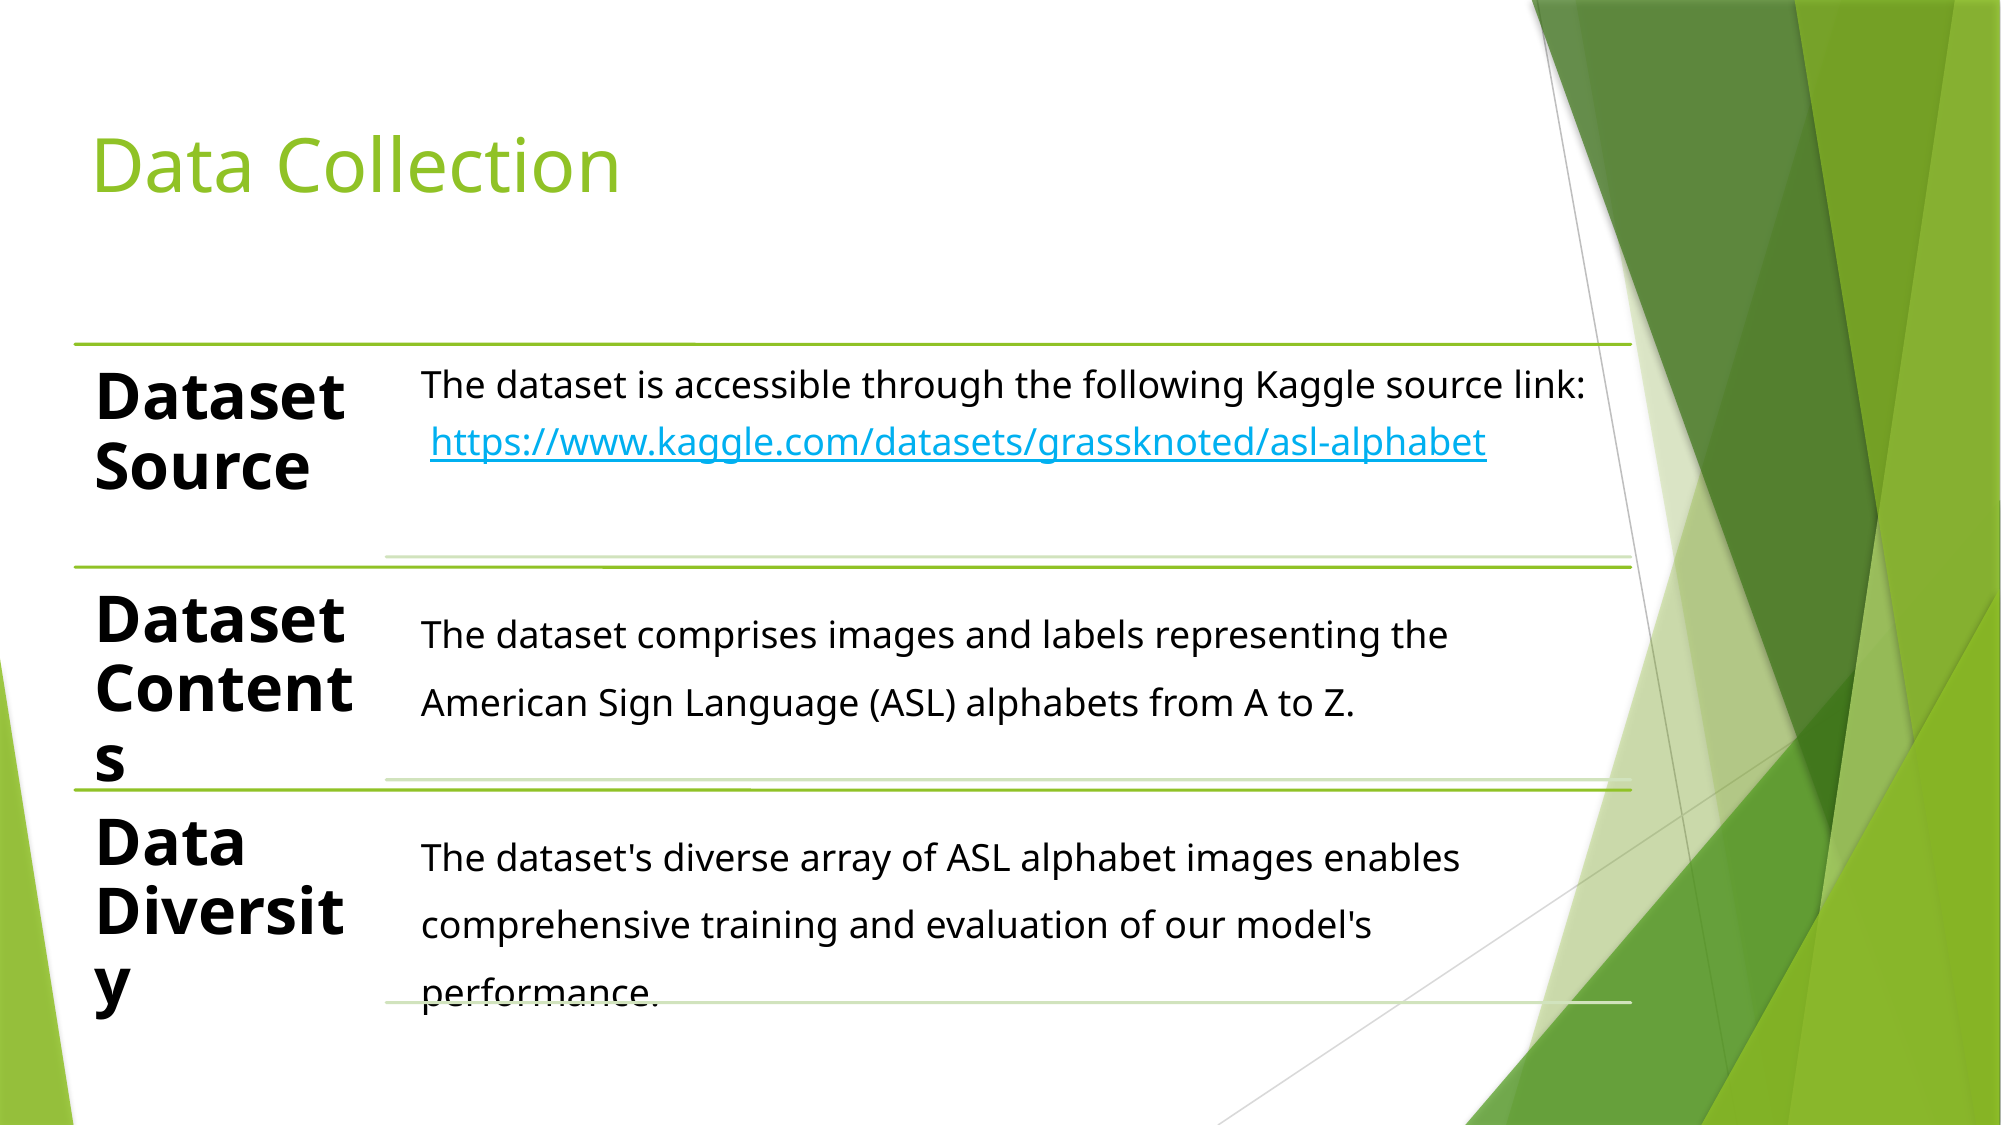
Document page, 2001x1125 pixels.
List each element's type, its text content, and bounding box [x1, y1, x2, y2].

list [74, 343, 1632, 1014]
title Data Collection [75, 109, 1631, 327]
